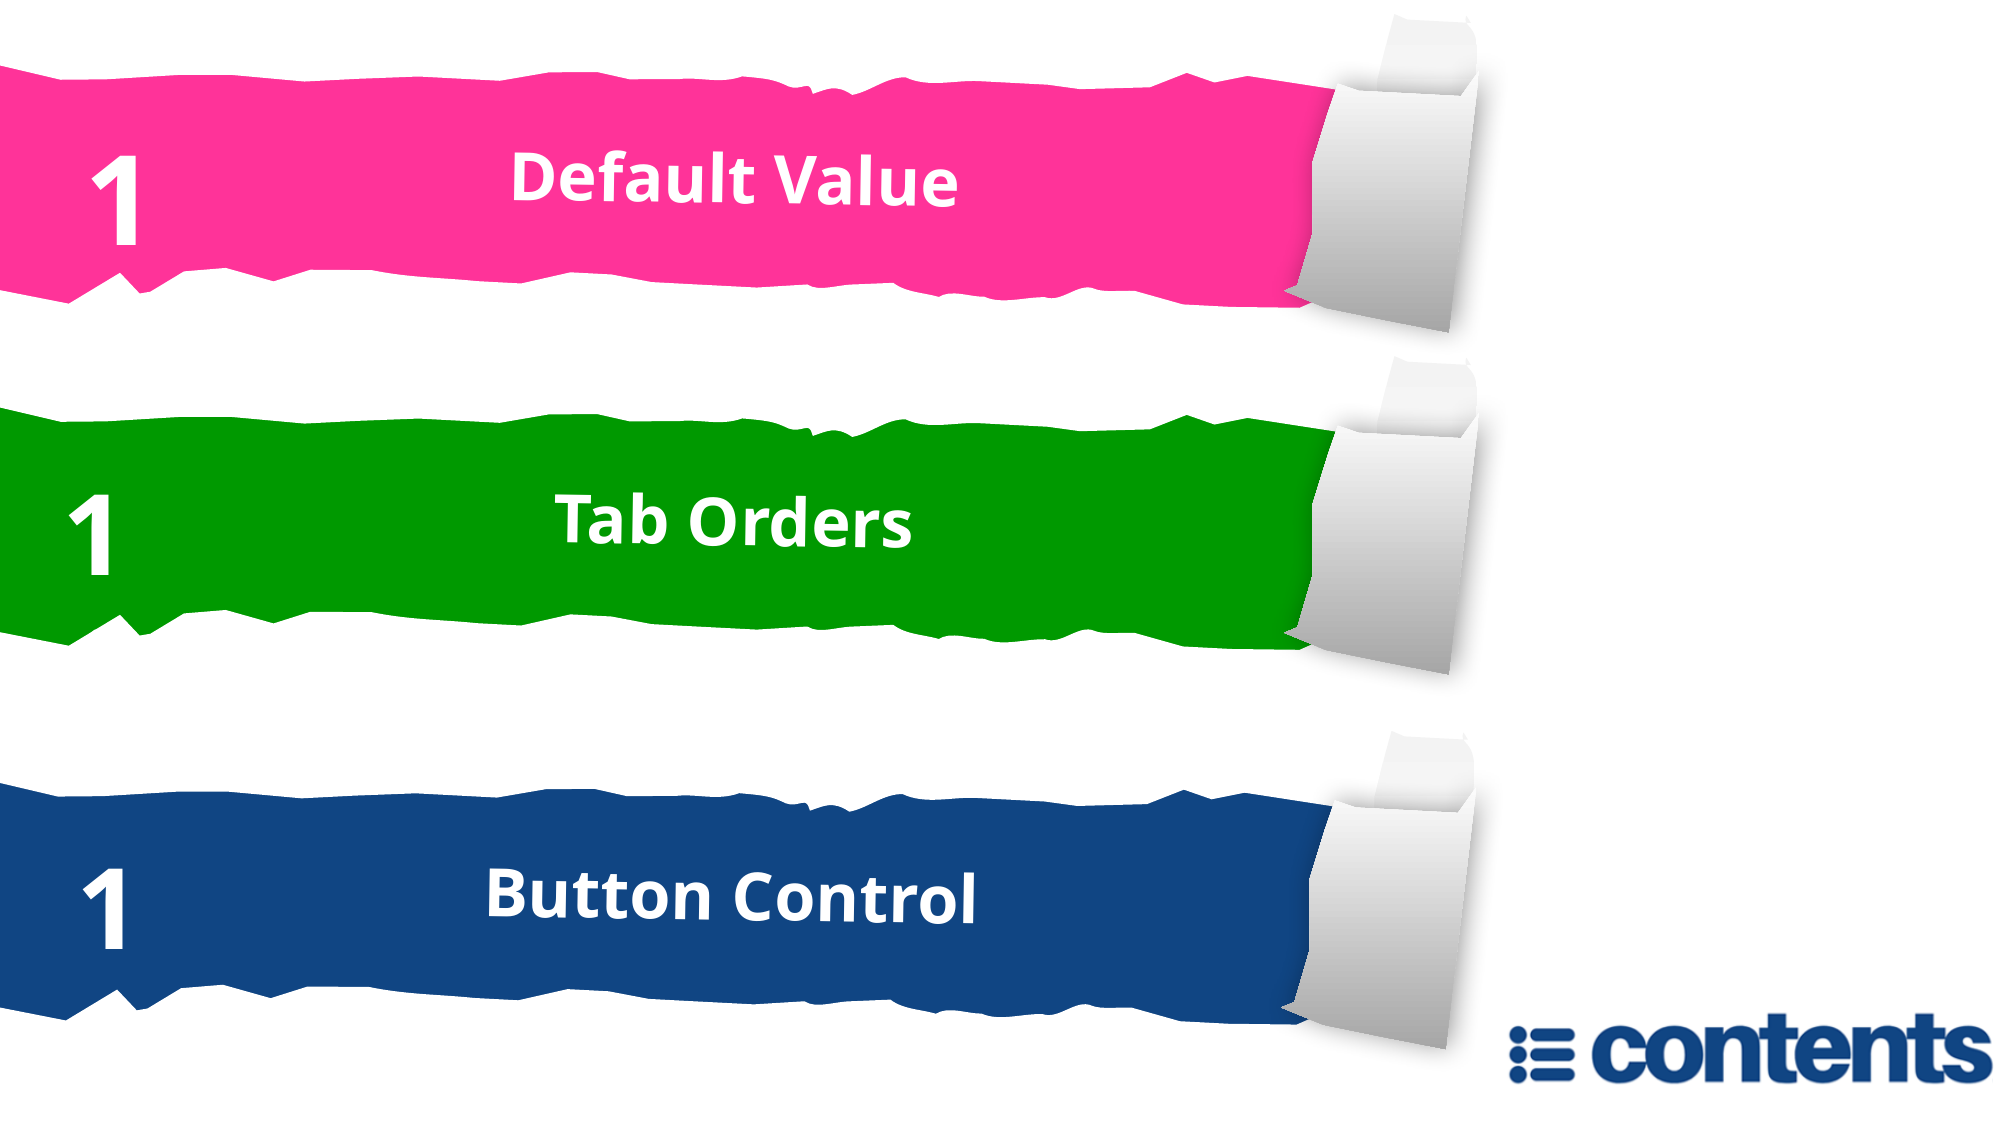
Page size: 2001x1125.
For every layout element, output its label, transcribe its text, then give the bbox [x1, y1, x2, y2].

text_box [1497, 1006, 2000, 1097]
text_box Default Value [185, 120, 1223, 234]
text_box [186, 932, 1293, 1028]
text_box [0, 779, 1282, 1018]
text_box 10 [35, 113, 206, 418]
text_box Tab Orders [185, 462, 1223, 576]
text_box [0, 404, 1297, 654]
text_box Button Control [182, 837, 1220, 950]
text_box 12 [32, 829, 186, 1115]
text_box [1223, 420, 1541, 604]
text_box [206, 216, 1297, 312]
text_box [1223, 78, 1541, 262]
text_box 11 [35, 455, 155, 740]
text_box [1220, 795, 1539, 979]
text_box [0, 62, 1284, 301]
